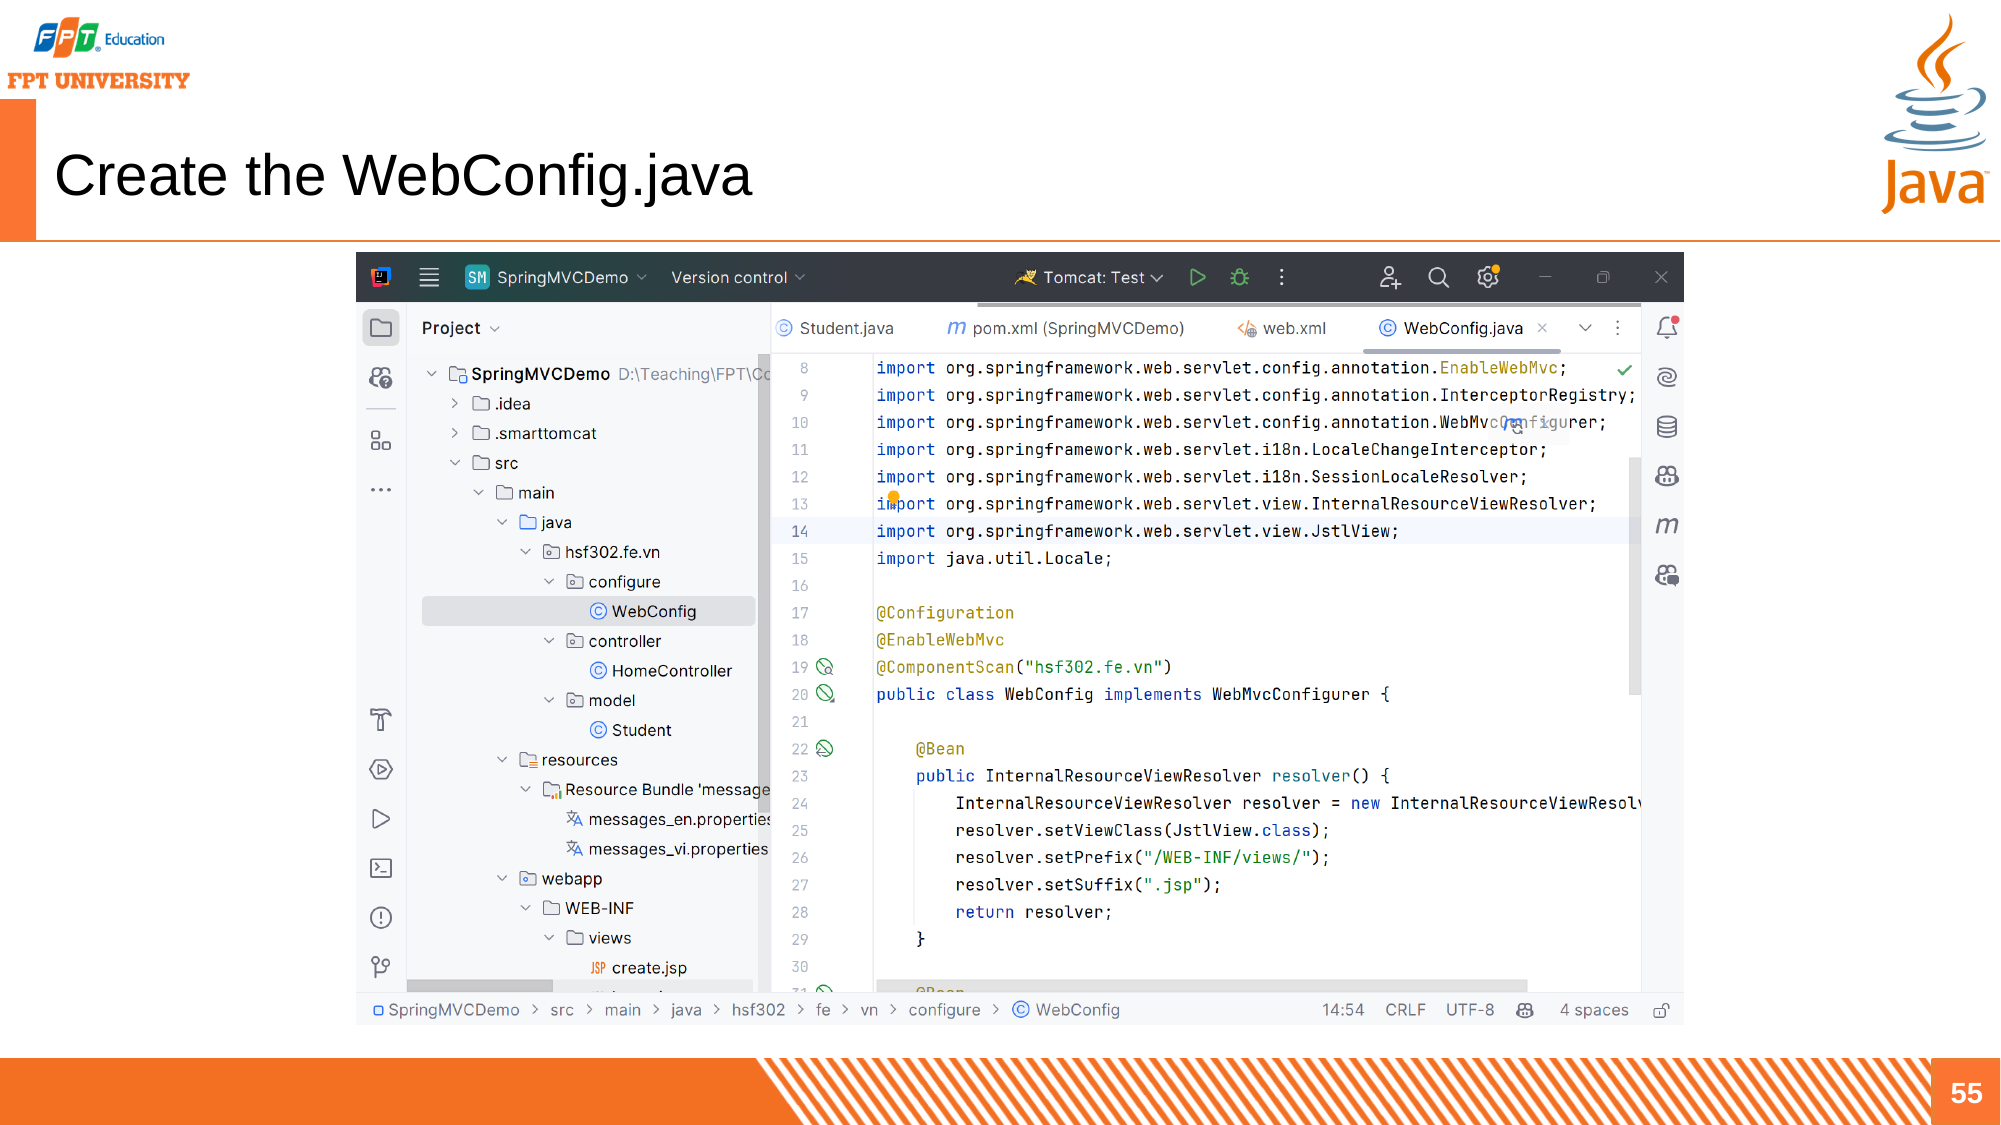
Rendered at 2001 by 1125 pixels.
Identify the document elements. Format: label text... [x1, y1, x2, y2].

picture [0, 2, 197, 99]
picture [356, 252, 1685, 1025]
title Create the WebConfig.java [39, 123, 1872, 230]
picture [1868, 4, 2000, 226]
slide_number 55 [1933, 1059, 2000, 1124]
picture [0, 1058, 1934, 1125]
